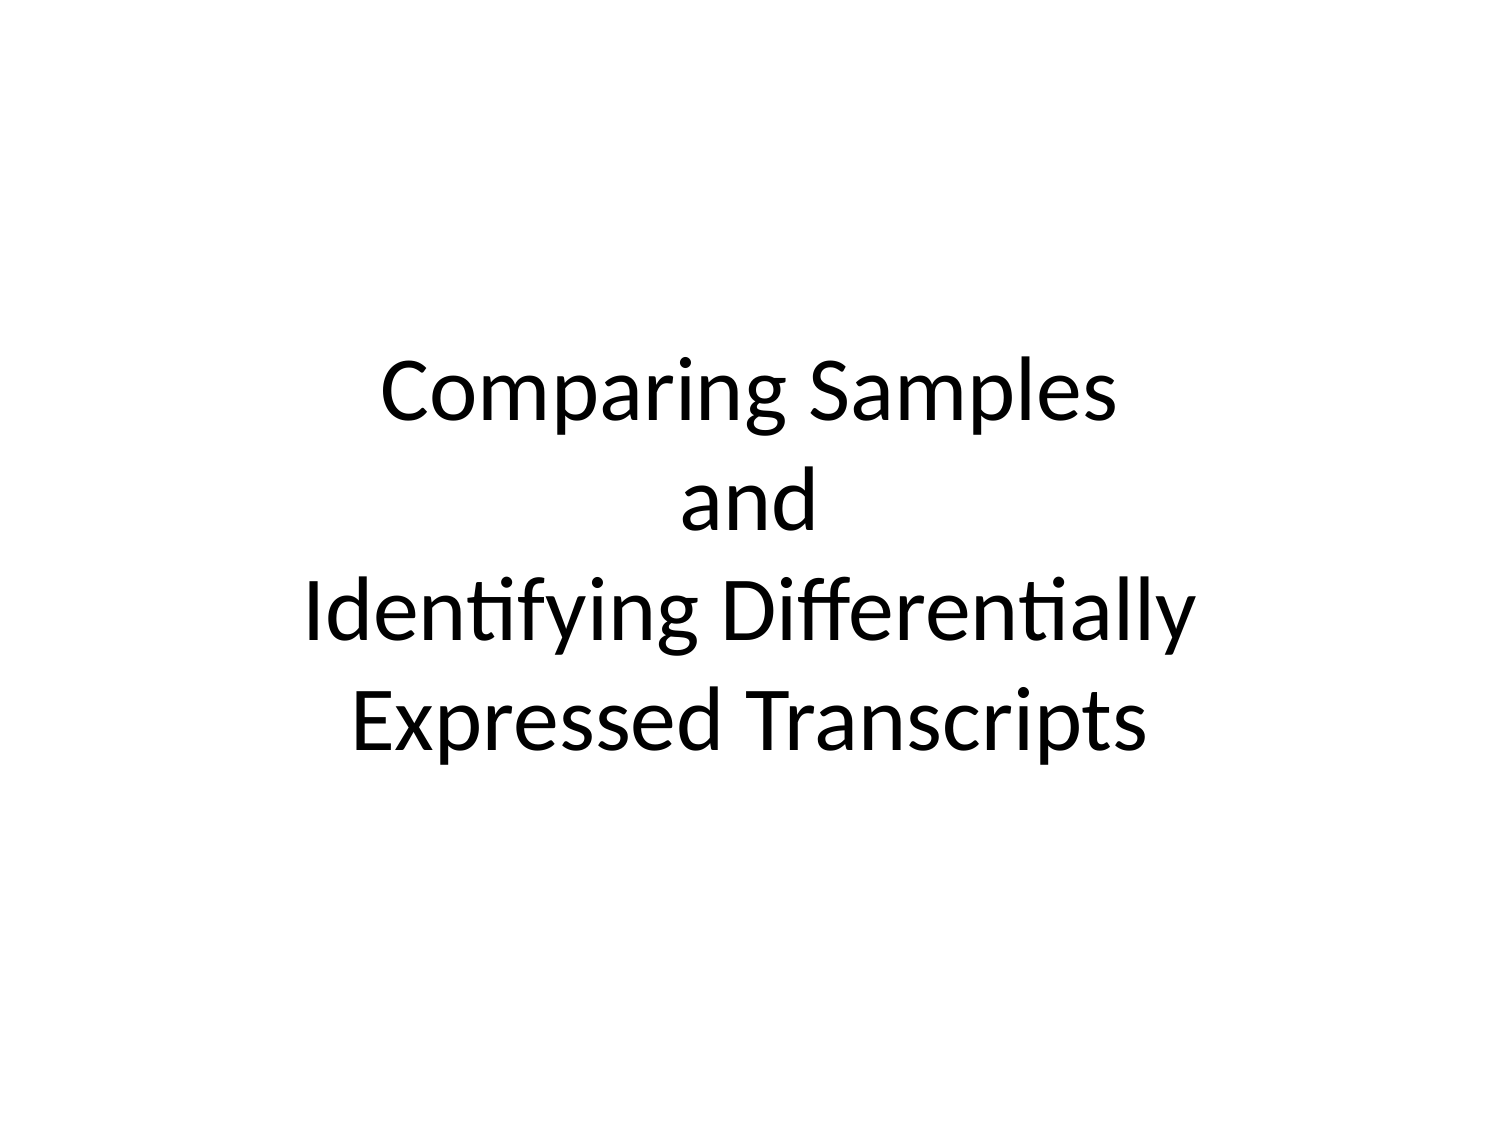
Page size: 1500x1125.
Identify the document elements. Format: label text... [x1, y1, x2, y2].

title Comparing Samples and Identifying Differentially Expressed Transcripts [75, 232, 1425, 865]
